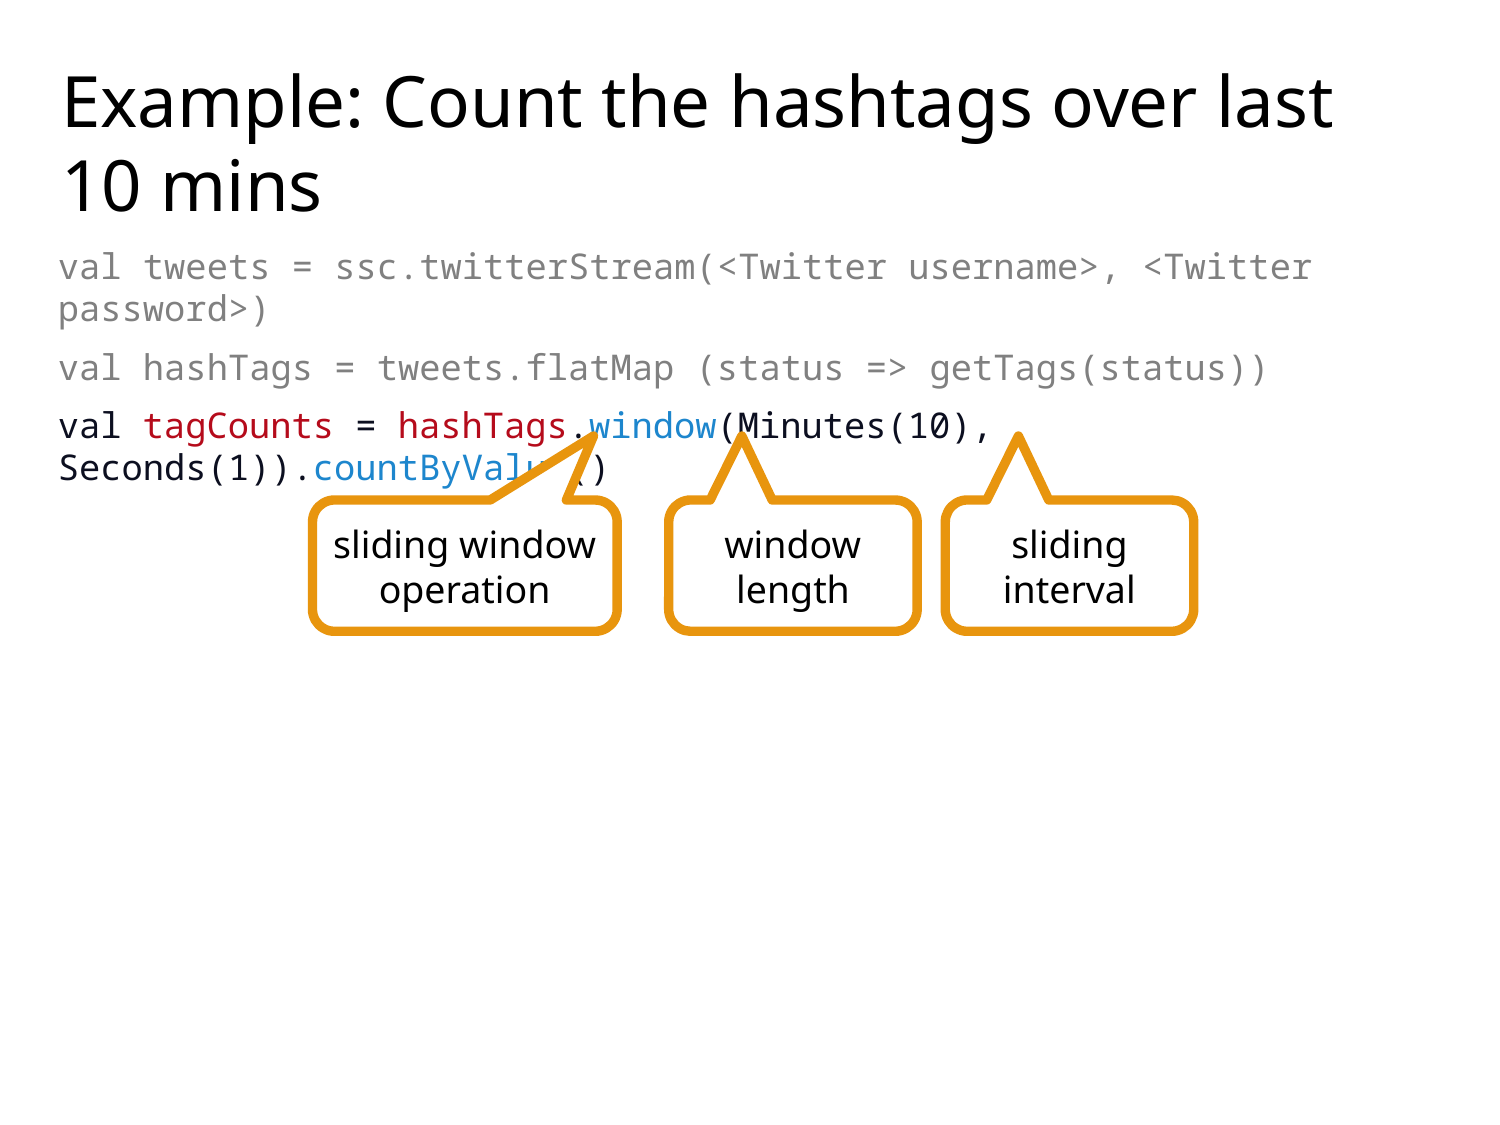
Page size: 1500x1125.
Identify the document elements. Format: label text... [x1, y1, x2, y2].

text_box sliding interval [943, 433, 1196, 634]
list val tweets = ssc.twitterStream(<Twitter username>, <Twitter password>) val hashTags = tweets.flatMap (status => getTags(status)) val tagCounts = hashTags.window(Minutes(10), Seconds(1)).countByValue() [57, 243, 1500, 444]
title Example: Count the hashtags over last 10 mins [57, 76, 1436, 207]
text_box sliding window operation [310, 434, 620, 634]
text_box window length [666, 433, 920, 634]
